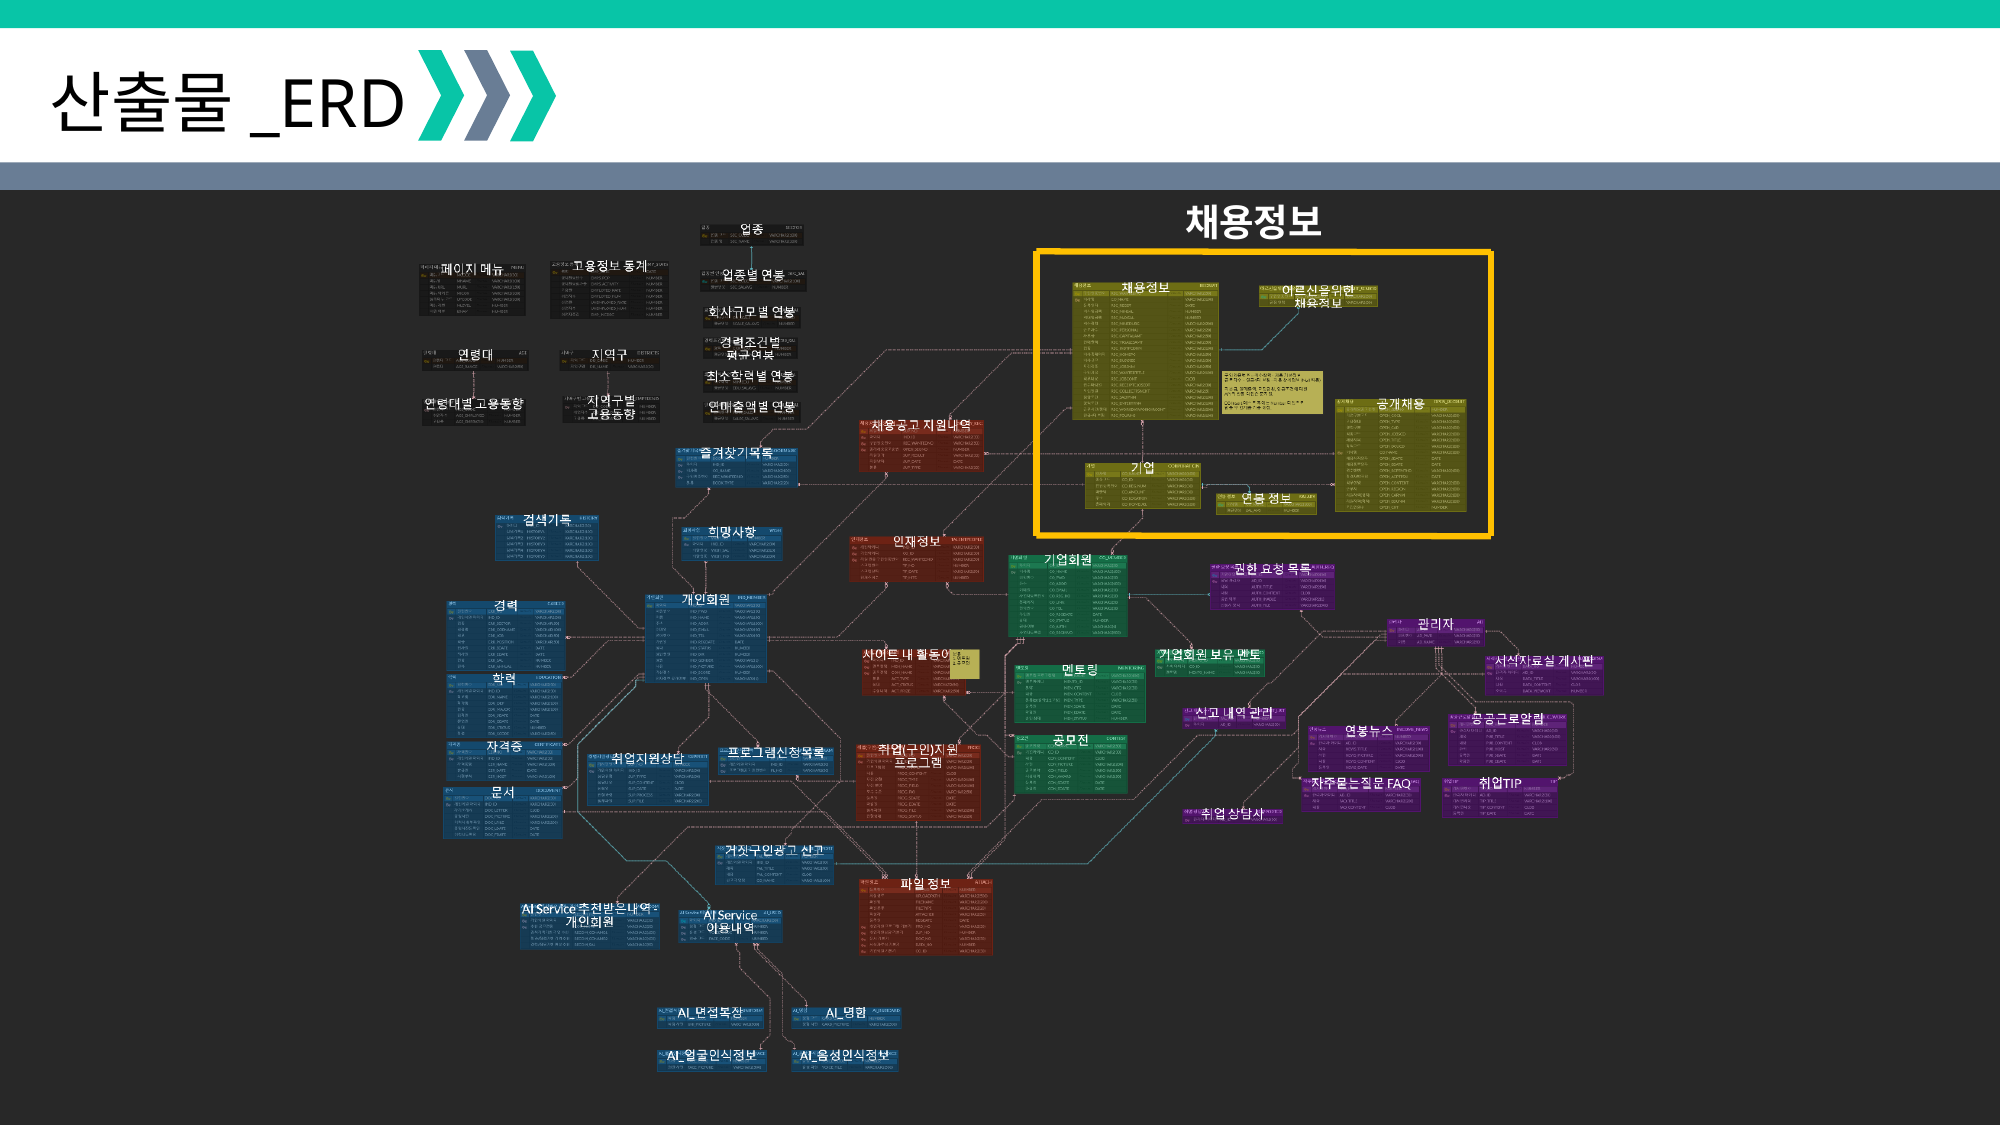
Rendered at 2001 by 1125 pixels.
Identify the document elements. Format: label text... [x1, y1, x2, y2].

picture [0, 190, 2000, 1125]
text_box [462, 48, 512, 142]
text_box [0, 0, 2000, 29]
text_box [508, 49, 558, 143]
text_box 산출물_ERD [35, 53, 423, 149]
text_box [0, 161, 2000, 190]
text_box [416, 48, 466, 142]
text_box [1036, 250, 1491, 537]
